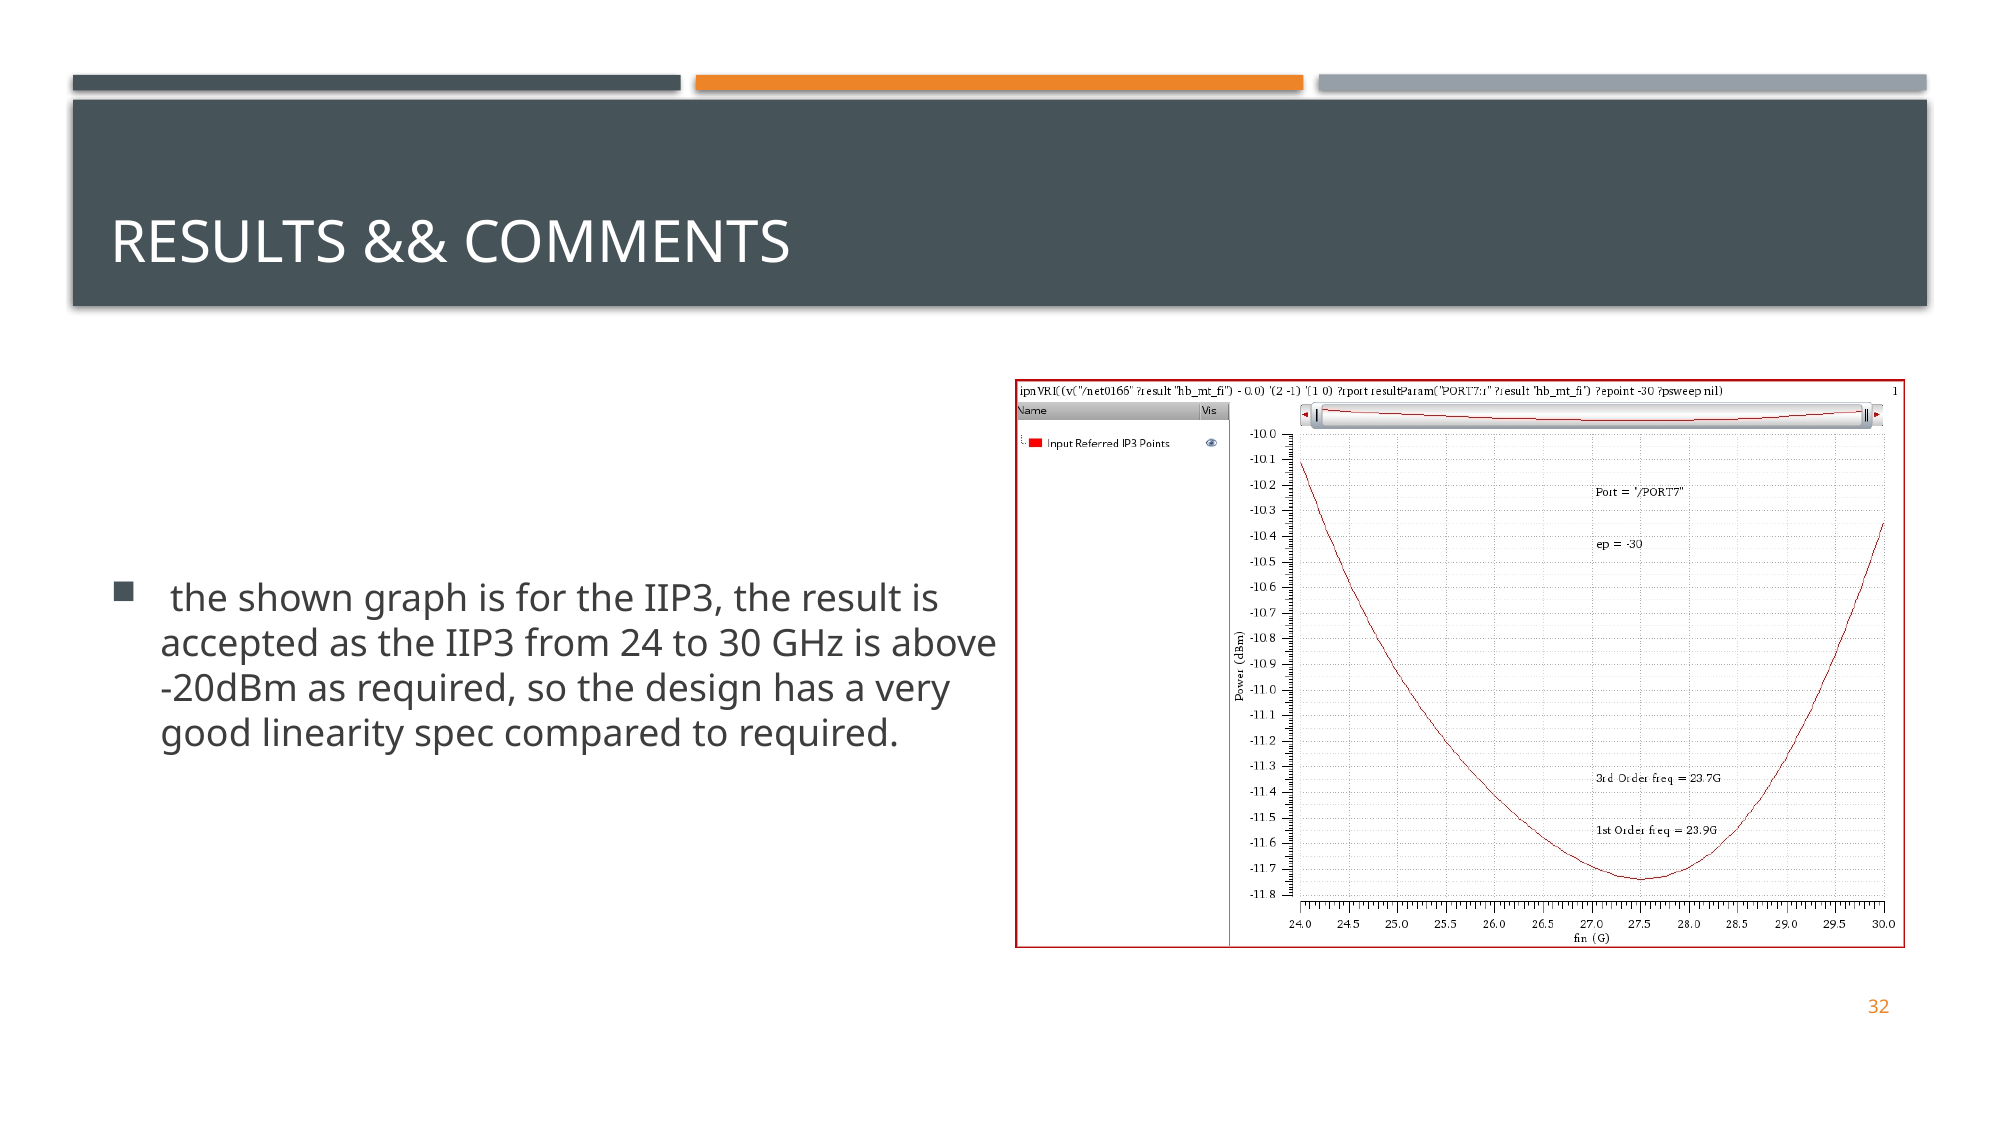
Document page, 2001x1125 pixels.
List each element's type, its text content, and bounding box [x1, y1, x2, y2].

title Results && comments [95, 119, 1905, 282]
list the shown graph is for the IIP3, the result is accepted as the IIP3 from 24 to 30 GHz is above -20dBm as required, so the design has a very good linearity spec compared to required. [95, 365, 1016, 962]
slide_number 32 [1732, 977, 1905, 1037]
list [1014, 378, 1906, 948]
